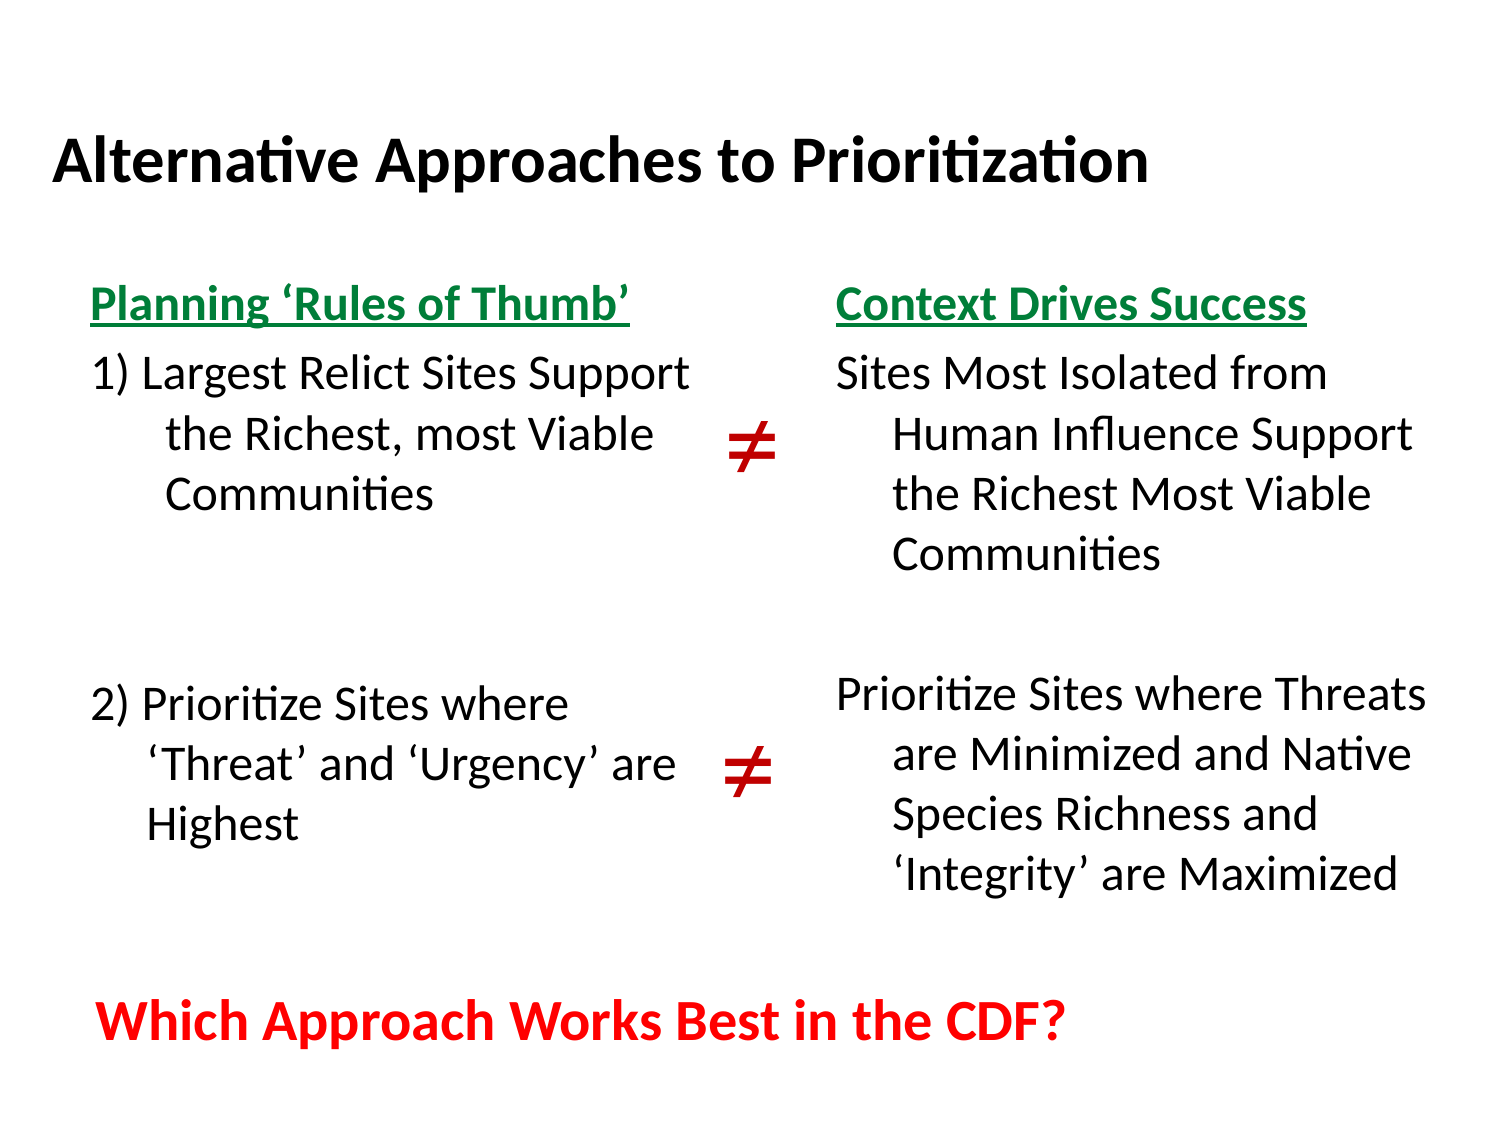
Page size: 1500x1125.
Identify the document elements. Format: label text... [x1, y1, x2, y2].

text_box Which Approach Works Best in the CDF? [80, 975, 1084, 1060]
list Context Drives Success Sites Most Isolated from Human Influence Support the Richest Most Viable Communities Prioritize Sites where Threats are Minimized and Native Species Richness and ‘Integrity’ are Maximized [820, 262, 1484, 1005]
list Planning ‘Rules of Thumb’ 1) Largest Relict Sites Support the Richest, most Viable Communities 2) Prioritize Sites where ‘Threat’ and ‘Urgency’ are Highest [75, 262, 738, 1005]
text_box ≠ [709, 362, 796, 513]
text_box ≠ [705, 687, 792, 837]
title Alternative Approaches to Prioritization [37, 62, 1388, 250]
